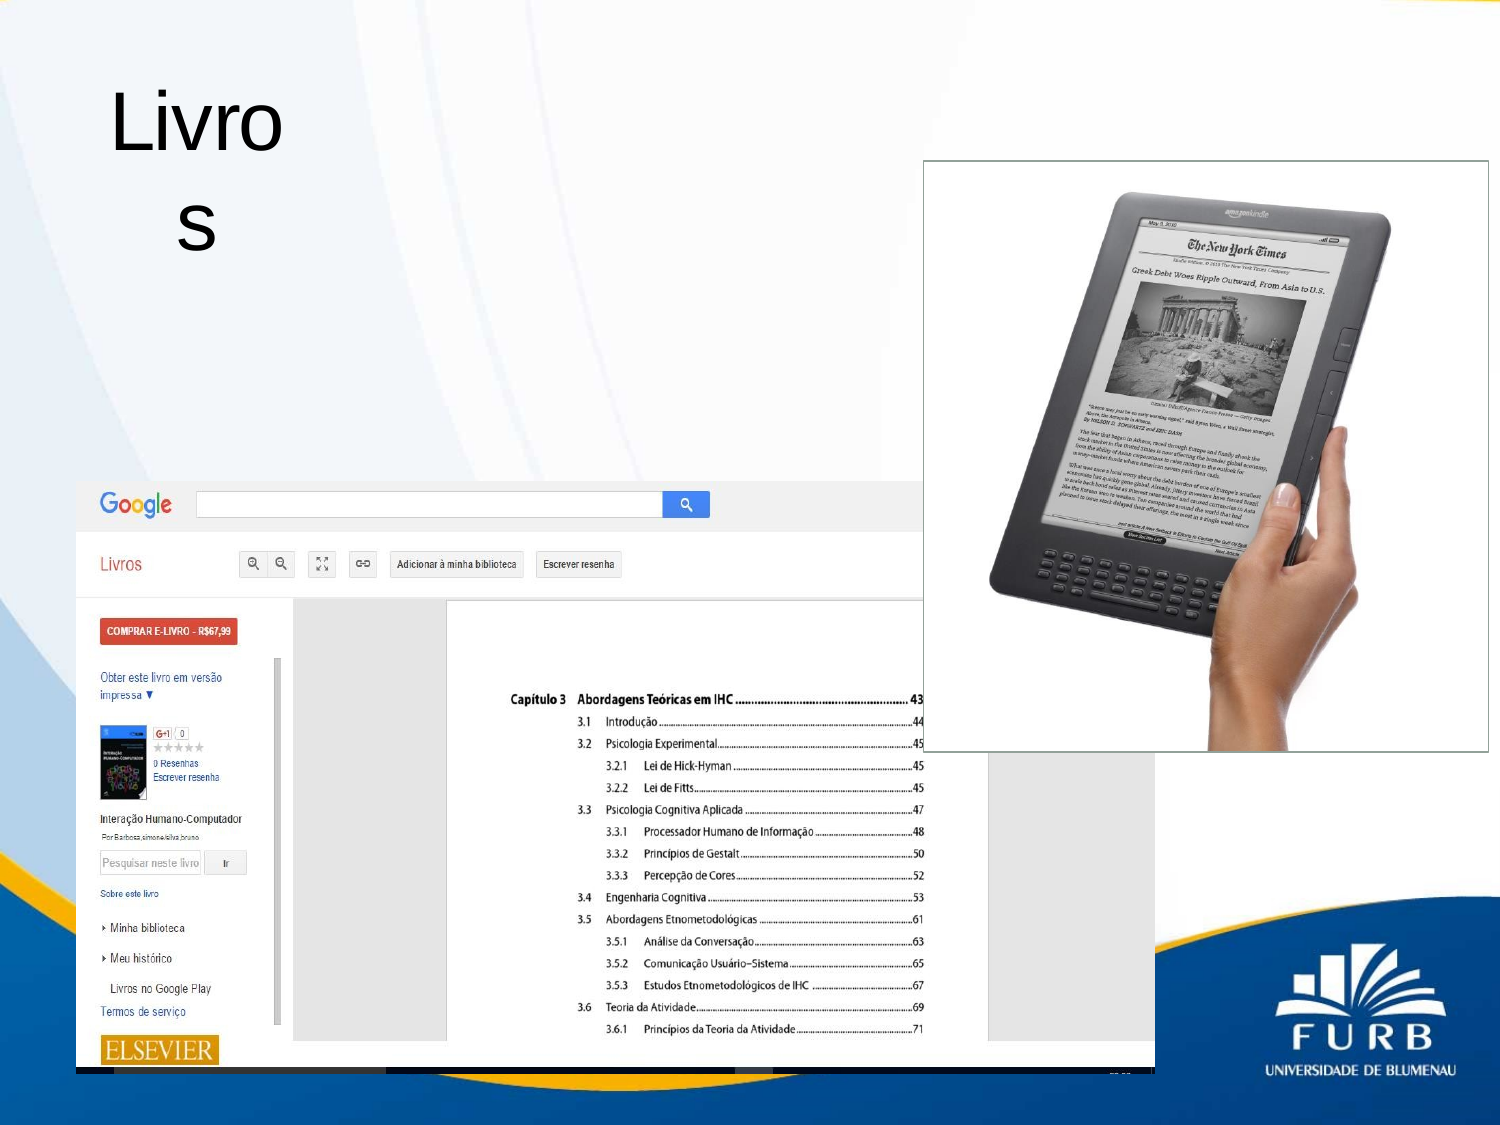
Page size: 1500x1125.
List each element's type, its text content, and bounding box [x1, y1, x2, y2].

title Livros [87, 65, 305, 160]
picture [0, 0, 1500, 1125]
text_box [76, 160, 1490, 1074]
